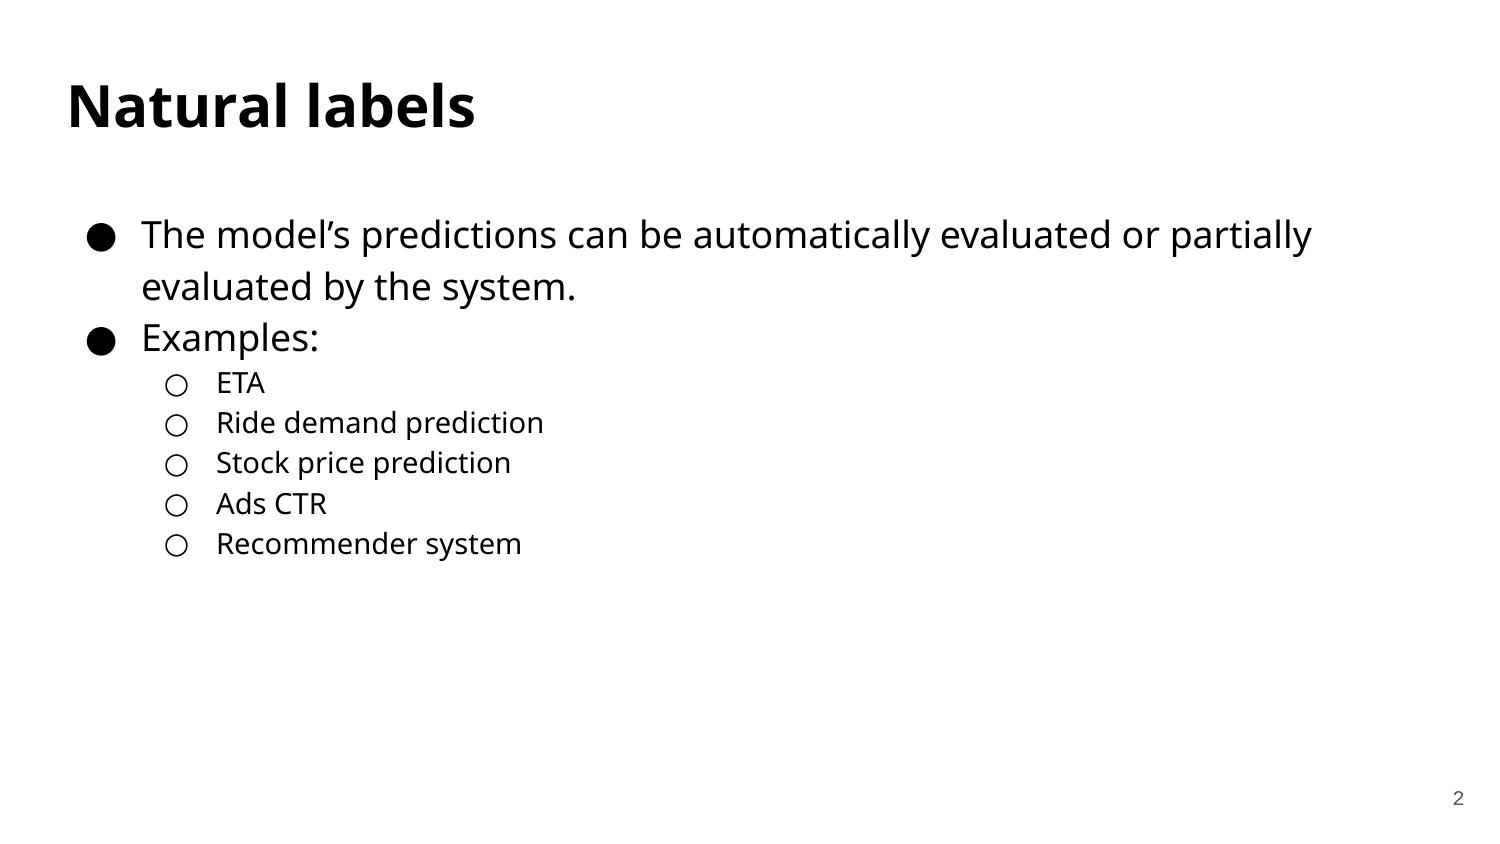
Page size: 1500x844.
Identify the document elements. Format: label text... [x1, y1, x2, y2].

list The model’s predictions can be automatically evaluated or partially evaluated by the system. Examples: ETA Ride demand prediction Stock price prediction Ads CTR Recommender system [51, 189, 1449, 750]
slide_number 2 [1389, 764, 1480, 830]
title Natural labels [51, 54, 1449, 134]
